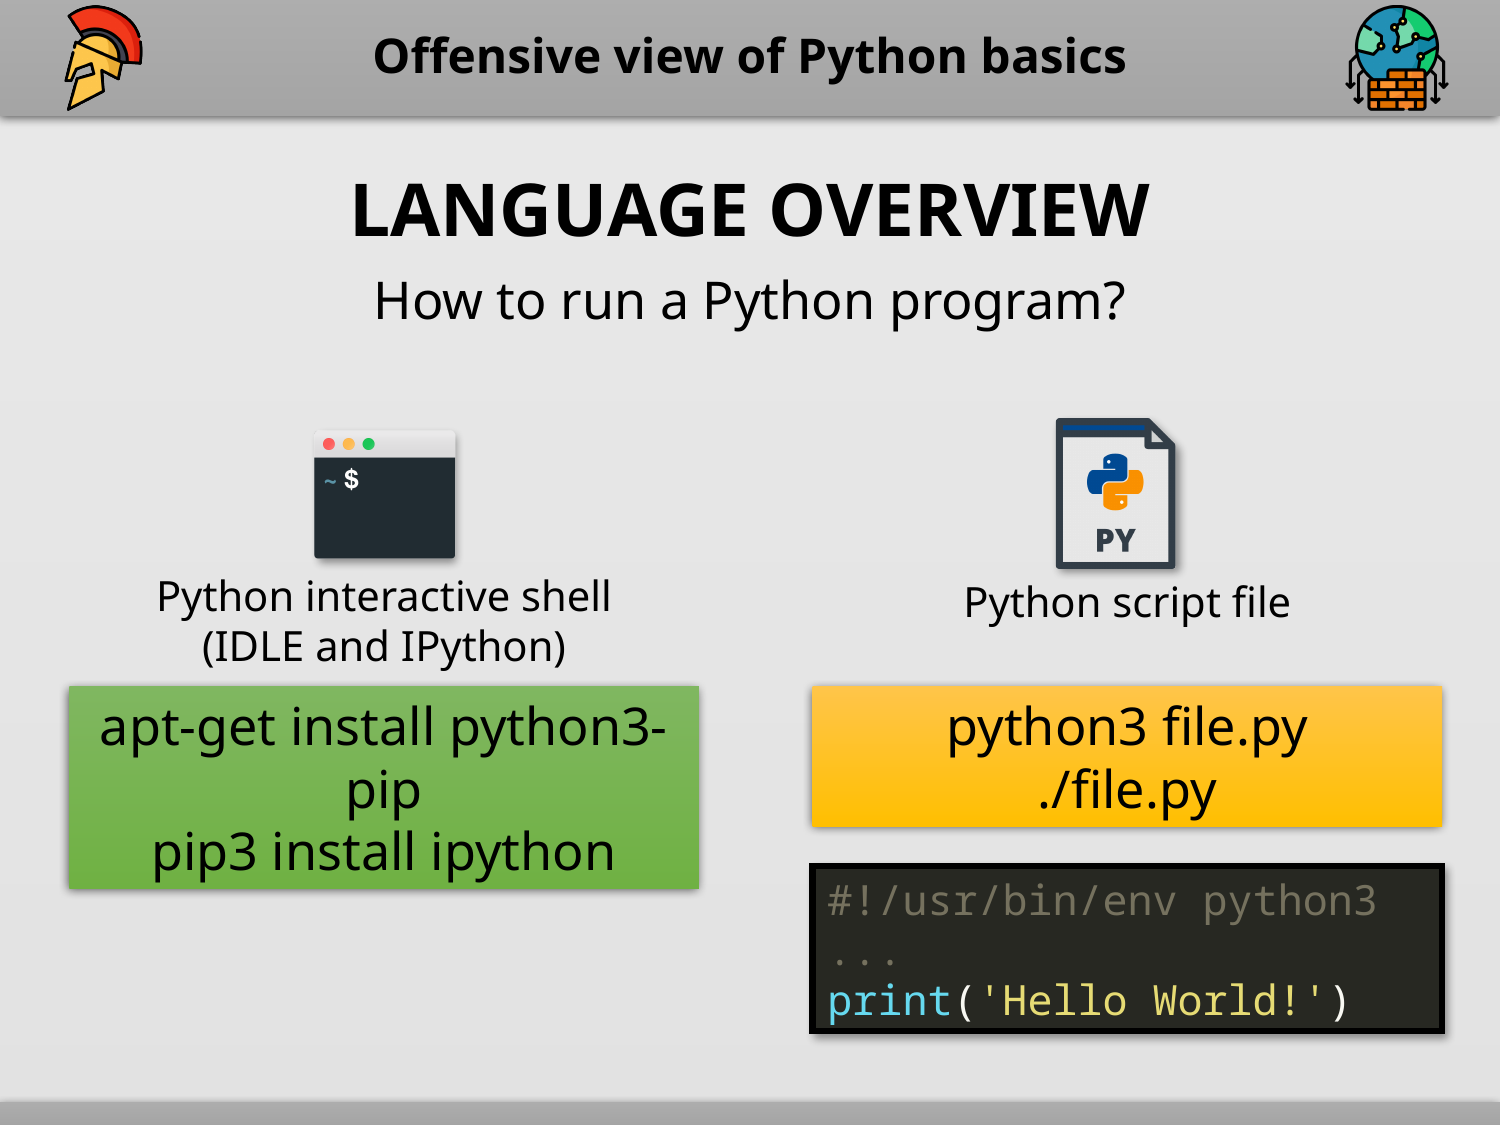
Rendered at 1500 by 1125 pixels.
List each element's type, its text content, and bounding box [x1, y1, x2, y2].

text_box Language overview [0, 156, 1500, 259]
picture [1344, 5, 1450, 111]
text_box python3 file.py ./file.py [812, 686, 1443, 827]
text_box #!/usr/bin/env python3 ... print('Hello World!') [812, 866, 1443, 1032]
text_box apt-get install python3-pip pip3 install ipython [69, 686, 699, 889]
picture [50, 5, 157, 111]
text_box How to run a Python program? [0, 259, 1500, 338]
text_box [18, 419, 750, 679]
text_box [921, 419, 1333, 634]
